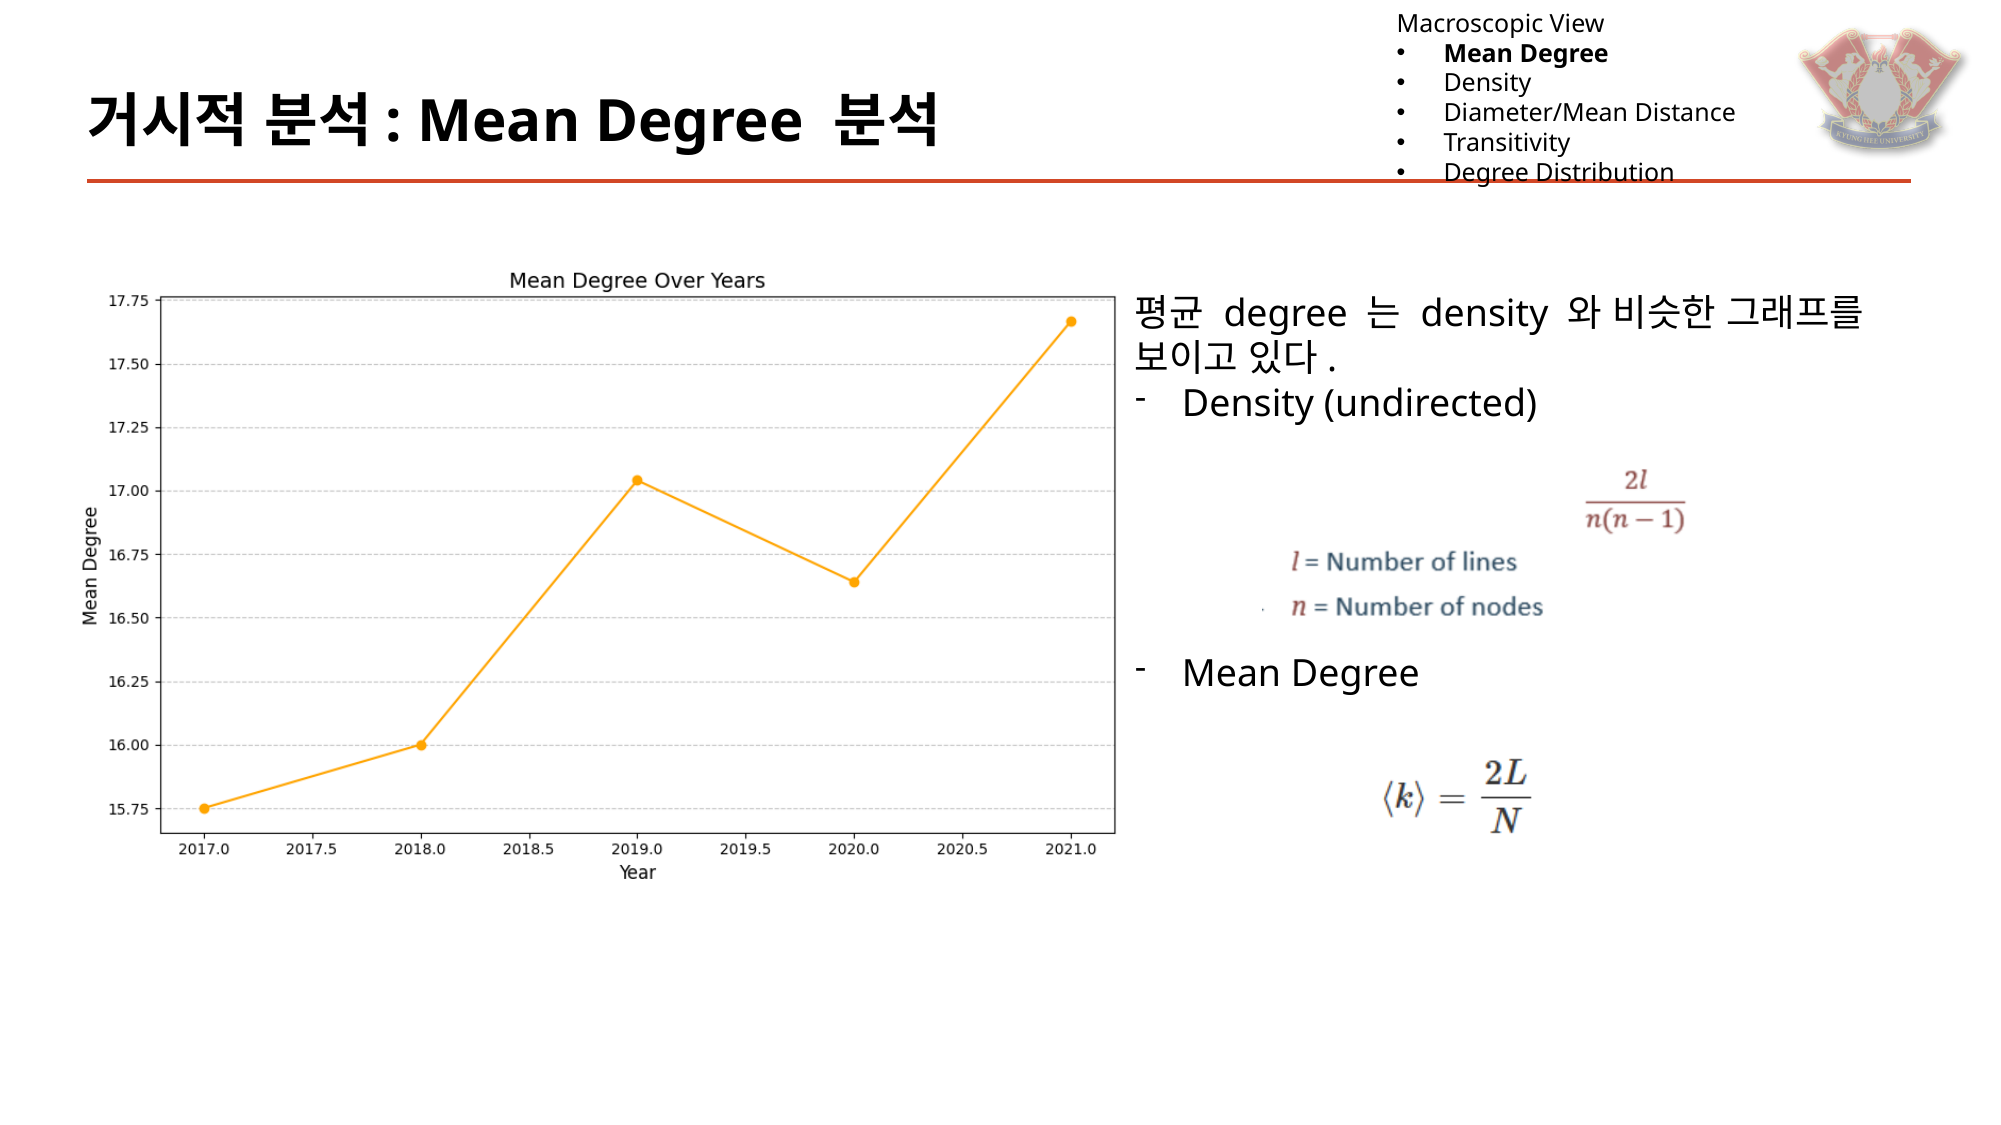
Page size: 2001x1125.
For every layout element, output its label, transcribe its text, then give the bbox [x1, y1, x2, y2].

picture [1262, 440, 1718, 630]
picture [1798, 28, 1961, 149]
picture [1296, 731, 1633, 893]
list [72, 261, 1124, 894]
text_box Macroscopic View Mean Degree Density Diameter/Mean Distance Transitivity Degree Distribution [1381, 0, 1765, 225]
text_box 평균 degree 는 density 와 비슷한 그래프를 보이고 있다. Density (undirected) Mean Degree [1120, 281, 1985, 972]
title 거시적 분석: Mean Degree 분석 [72, 70, 1381, 176]
